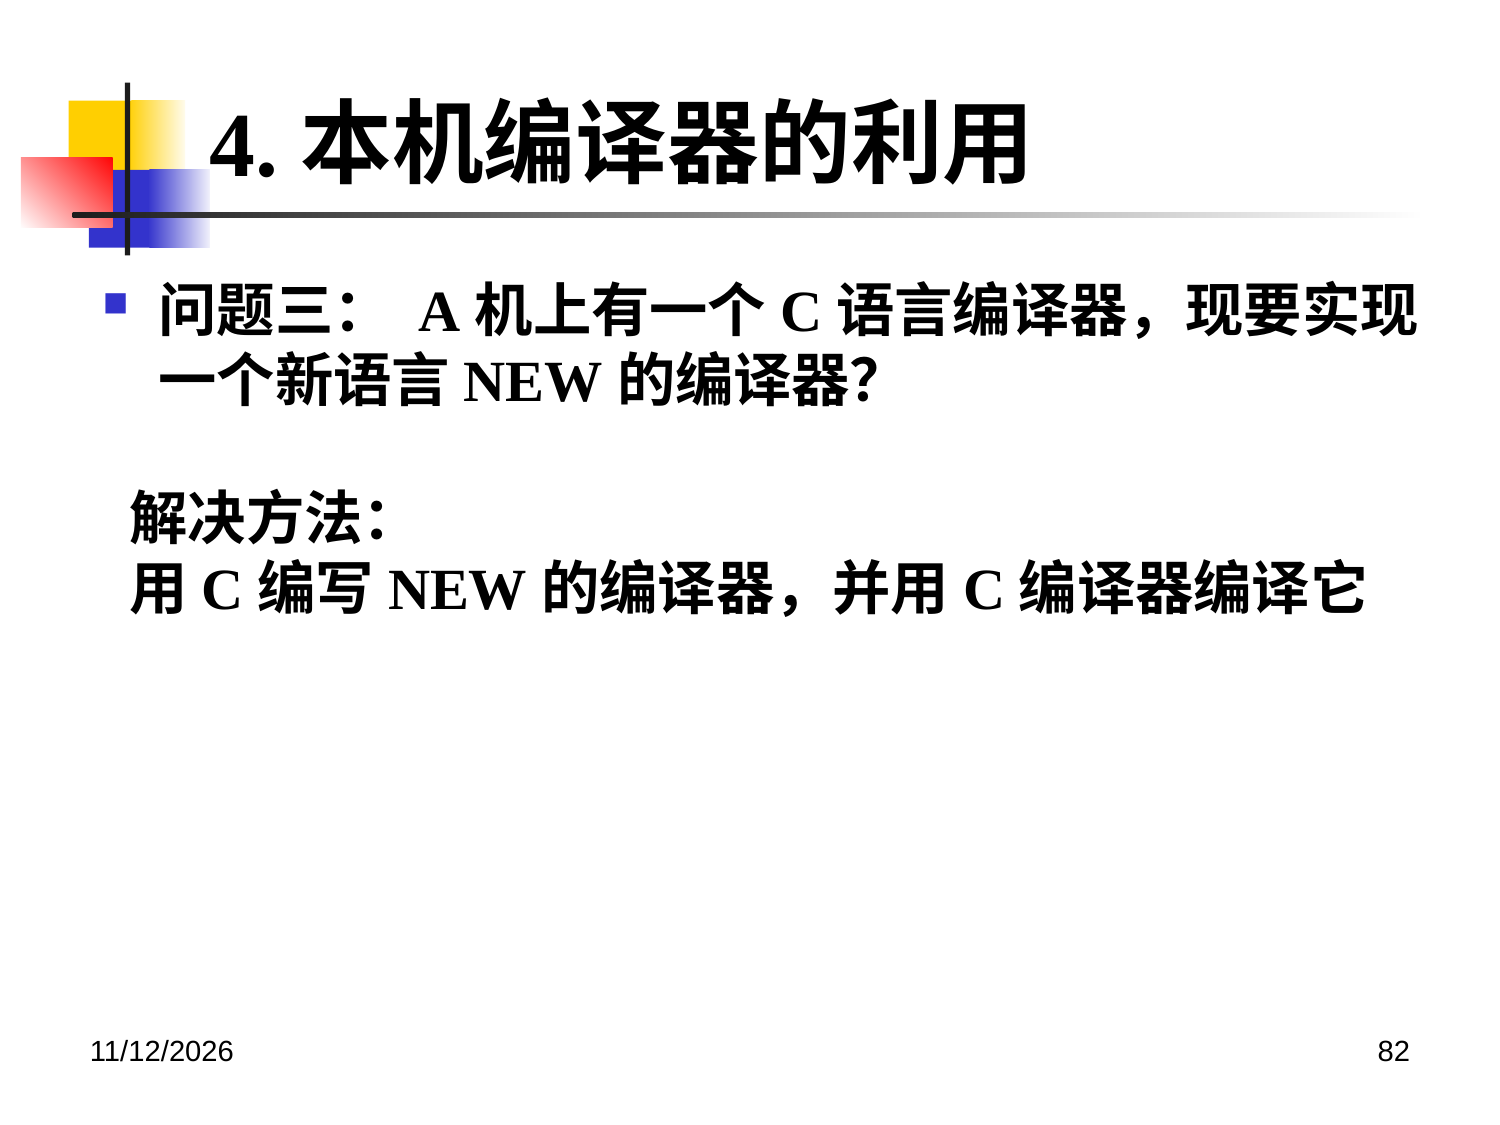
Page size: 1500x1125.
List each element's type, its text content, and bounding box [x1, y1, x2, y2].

text_box 2020/12/14 [75, 1024, 425, 1103]
text_box 解决方法： 用C编写NEW的编译器，并用C编译器编译它 [114, 473, 1384, 699]
list 问题三： A机上有一个C语言编译器，现要实现一个新语言NEW的编译器？ [87, 265, 1488, 445]
title 4.本机编译器的利用 [194, 78, 1402, 203]
text_box 82 [1074, 1024, 1425, 1103]
